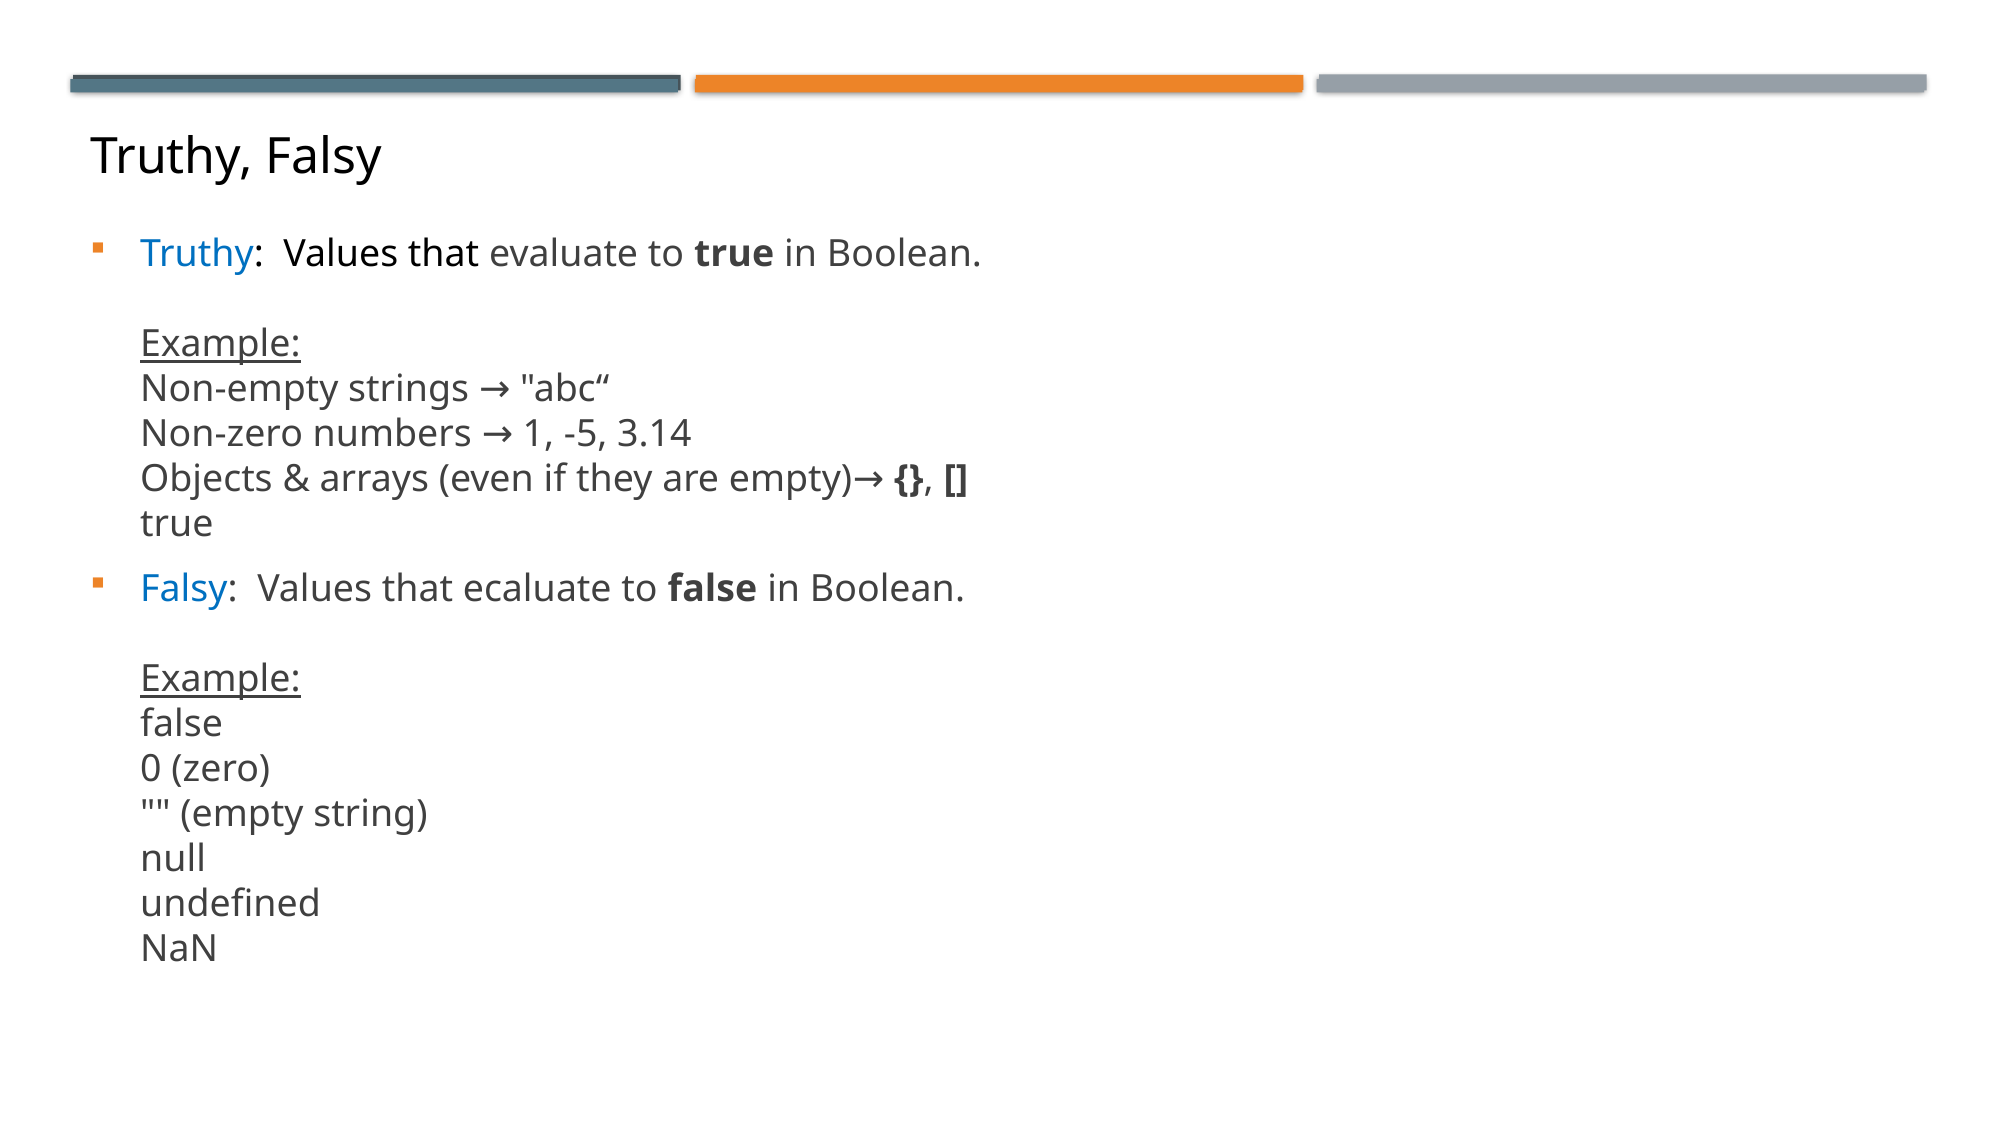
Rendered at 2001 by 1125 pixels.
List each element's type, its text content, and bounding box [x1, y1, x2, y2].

text_box Truthy: Values that evaluate to true in Boolean. Example: Non-empty strings → "abc“ Non-zero numbers → 1, -5, 3.14 Objects & arrays (even if they are empty)→ {}, [] true Falsy: Values that ecaluate to false in Boolean. Example: false 0 (zero) "" (empty string) null undefined NaN [75, 221, 1886, 1075]
title Truthy, Falsy [75, 99, 1924, 192]
